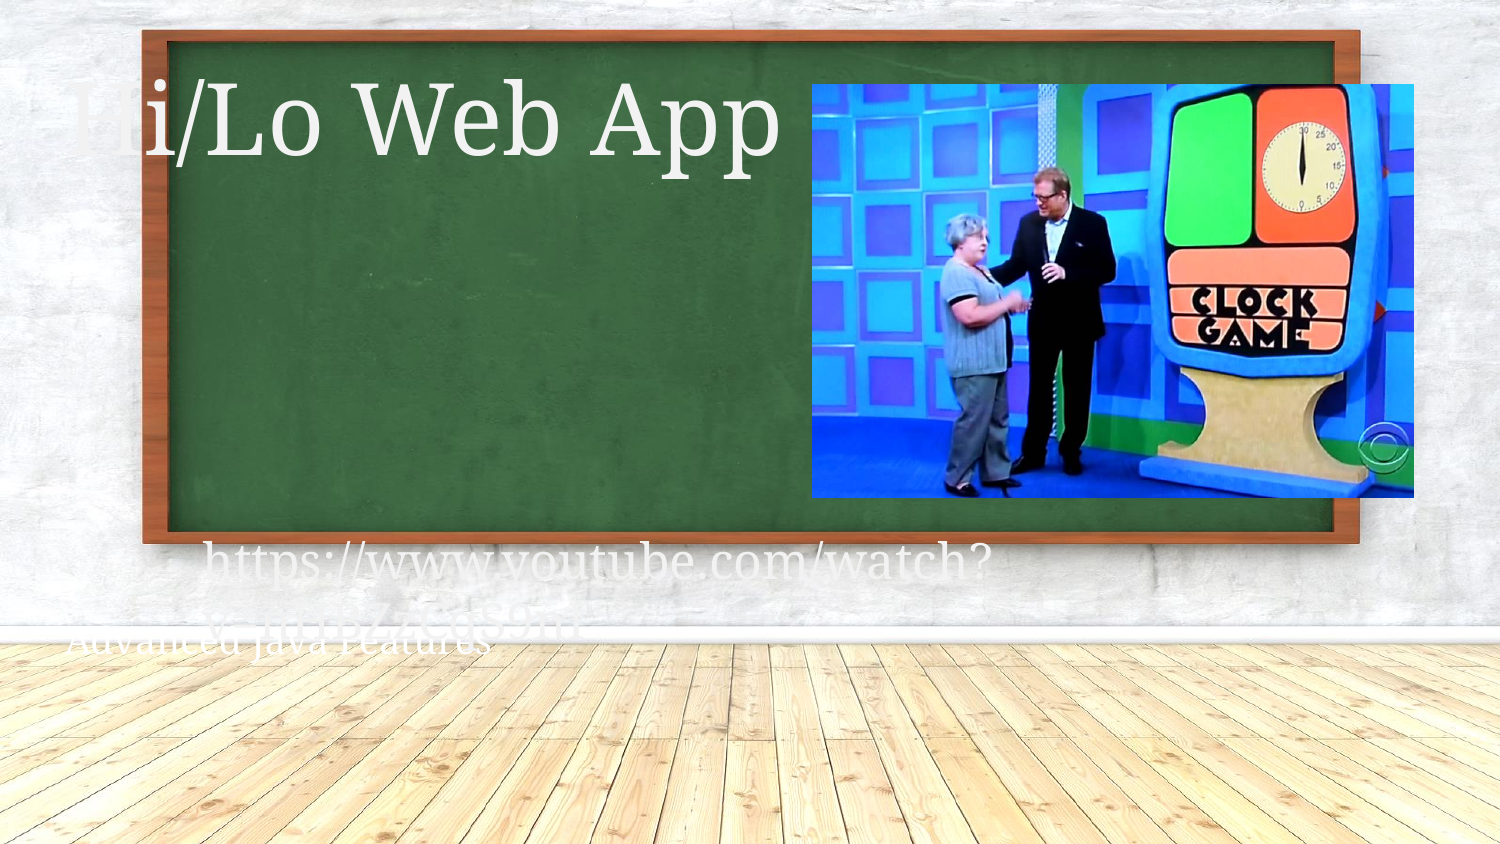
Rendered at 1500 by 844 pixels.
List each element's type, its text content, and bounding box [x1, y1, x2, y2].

list https://www.youtube.com/watch?v=nHBZzCqS9nI [187, 521, 1388, 635]
picture [0, 0, 1500, 844]
title Hi/Lo Web App [50, 33, 1450, 197]
